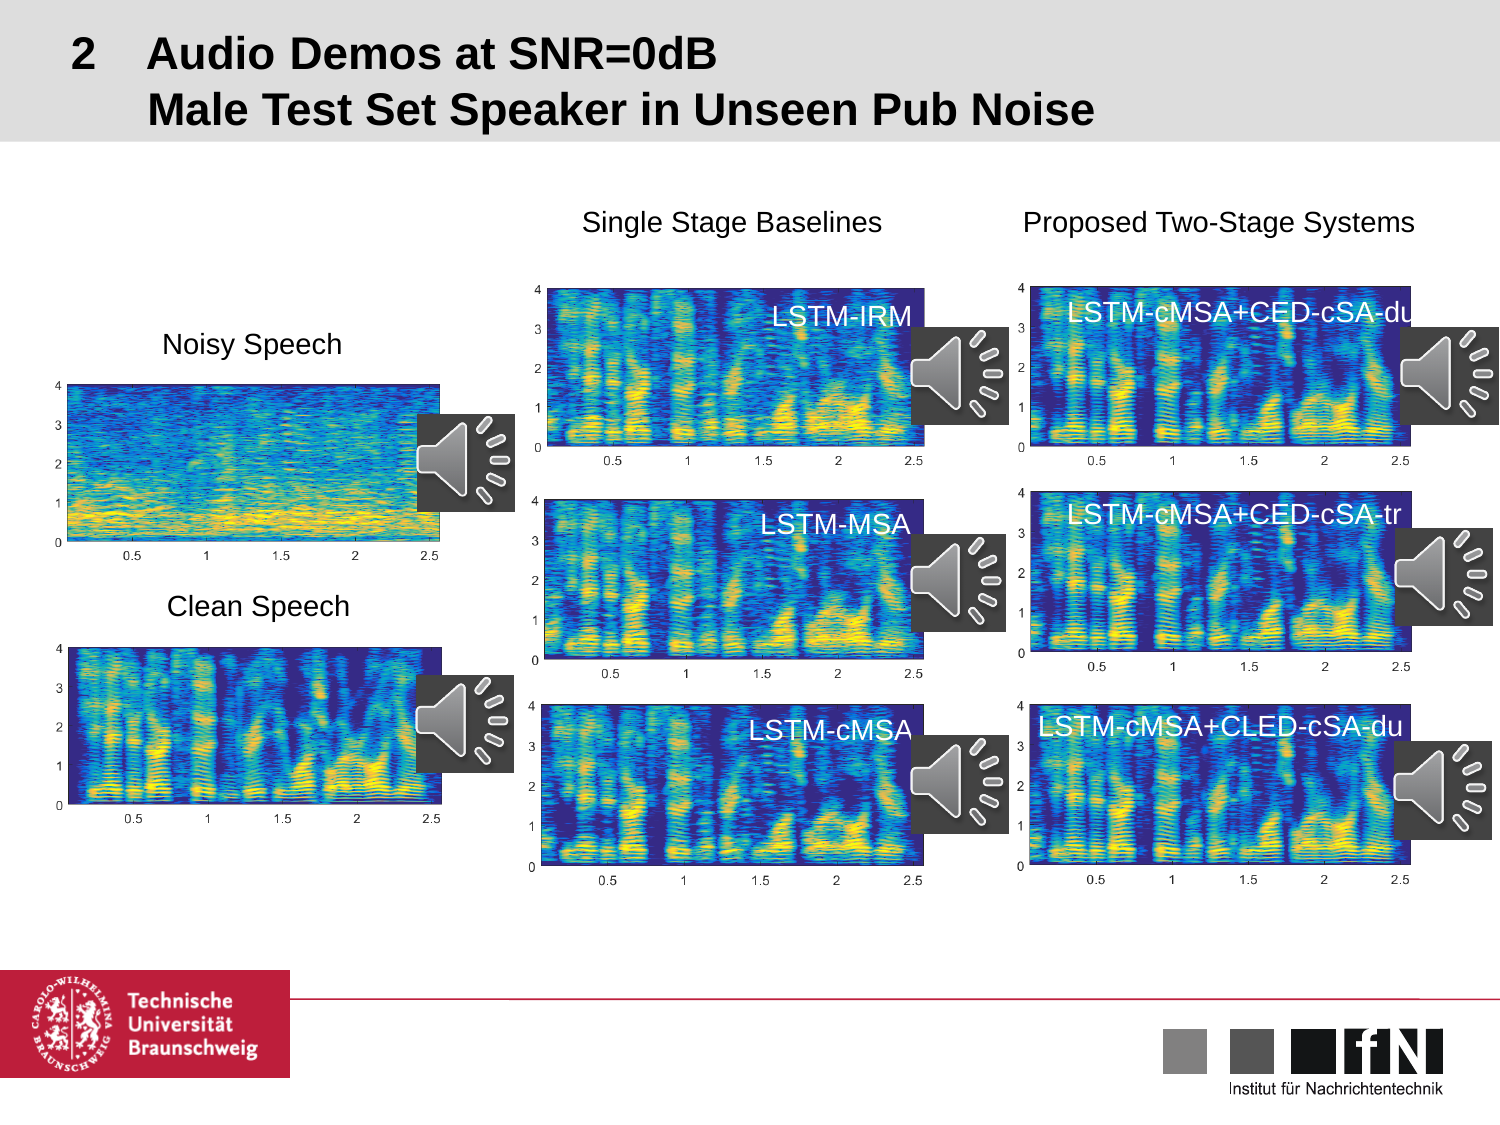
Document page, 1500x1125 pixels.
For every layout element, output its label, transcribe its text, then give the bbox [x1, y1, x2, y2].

text_box Proposed Two-Stage Systems [1008, 196, 1432, 246]
picture [3, 272, 1500, 888]
text_box Single Stage Baselines [567, 196, 899, 246]
text_box Noisy Speech [147, 318, 358, 369]
text_box Clean Speech [152, 579, 366, 630]
picture [0, 970, 290, 1078]
text_box Audio Demos at SNR=0dB Male Test Set Speaker in Unseen Pub Noise [70, 18, 1445, 136]
